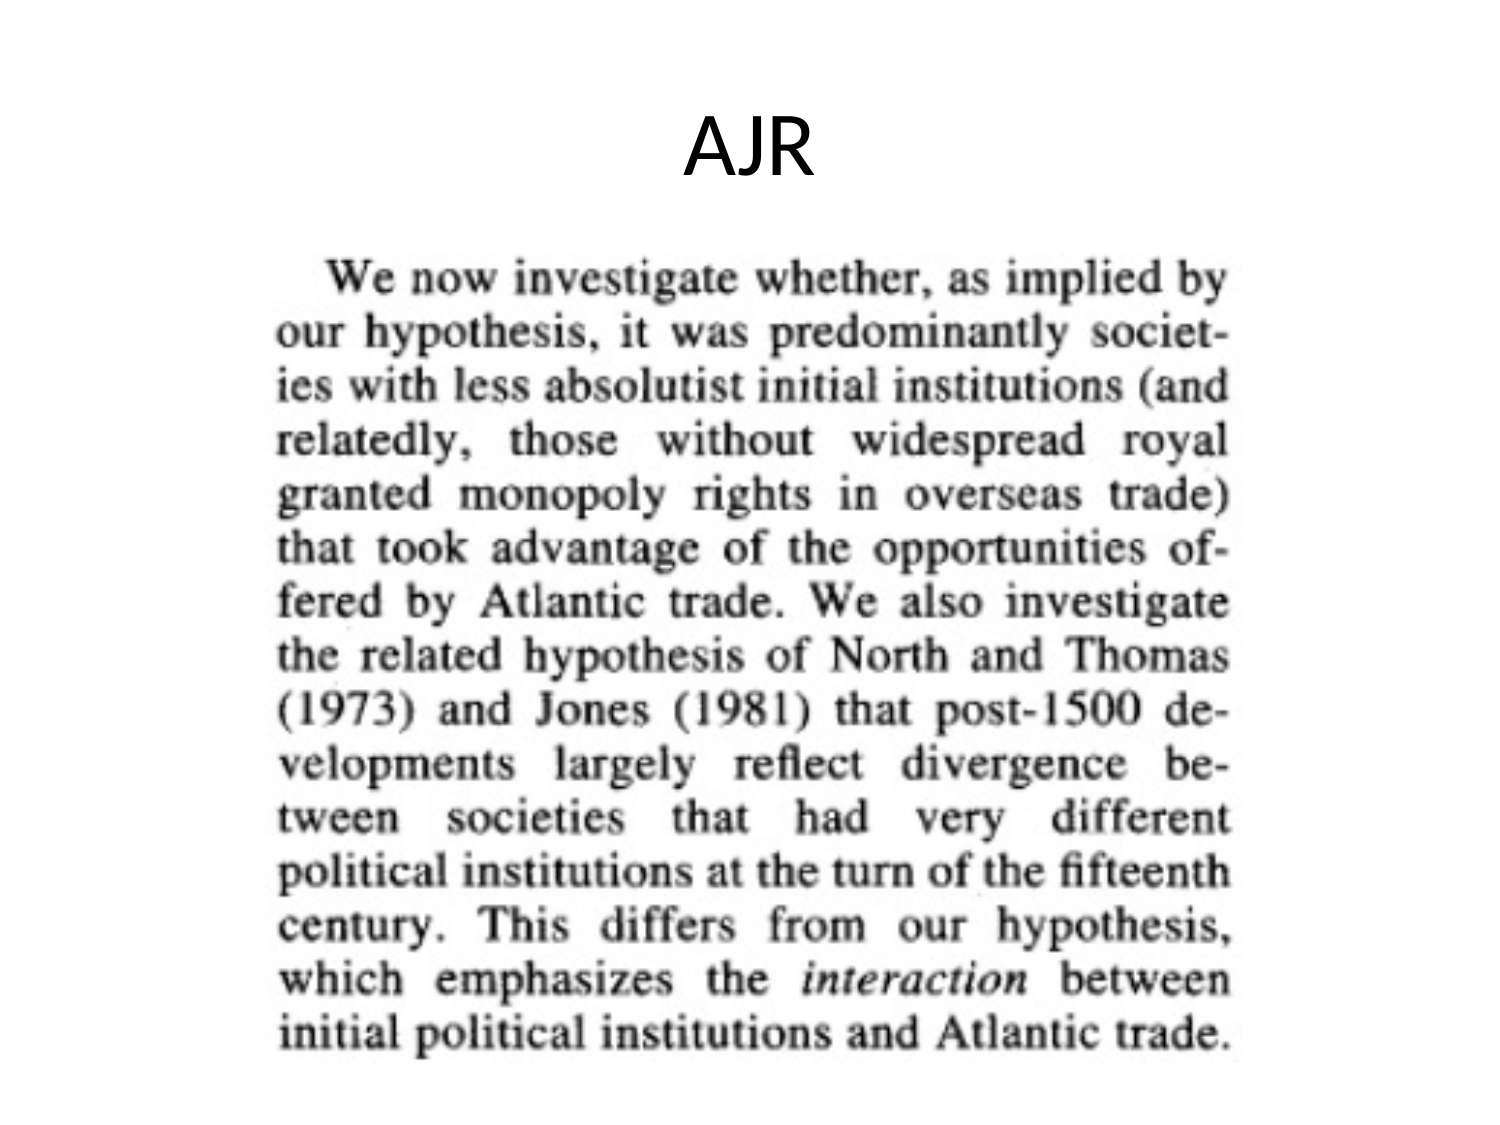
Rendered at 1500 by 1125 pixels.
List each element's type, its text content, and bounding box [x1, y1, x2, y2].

picture [243, 232, 1257, 1063]
title AJR [74, 44, 1426, 234]
